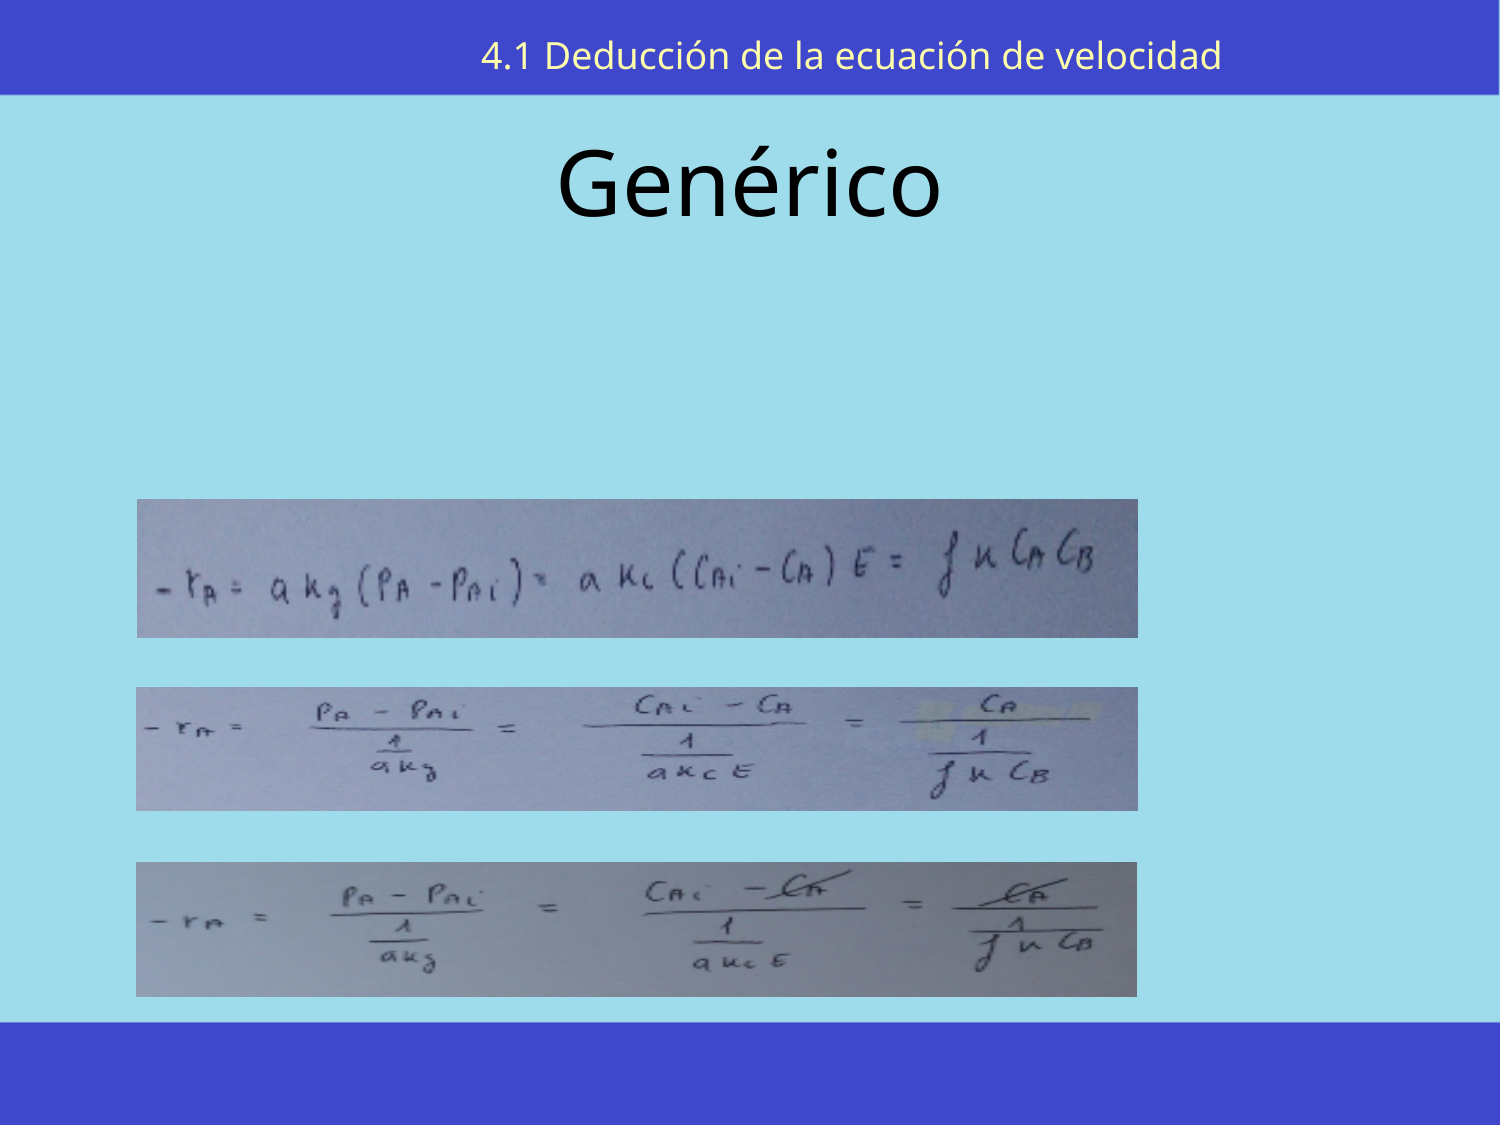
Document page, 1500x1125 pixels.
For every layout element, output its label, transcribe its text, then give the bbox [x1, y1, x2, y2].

title Genérico [75, 85, 1425, 274]
picture [0, 0, 1500, 1125]
text_box 4.1 Deducción de la ecuación de velocidad [391, 24, 1239, 85]
